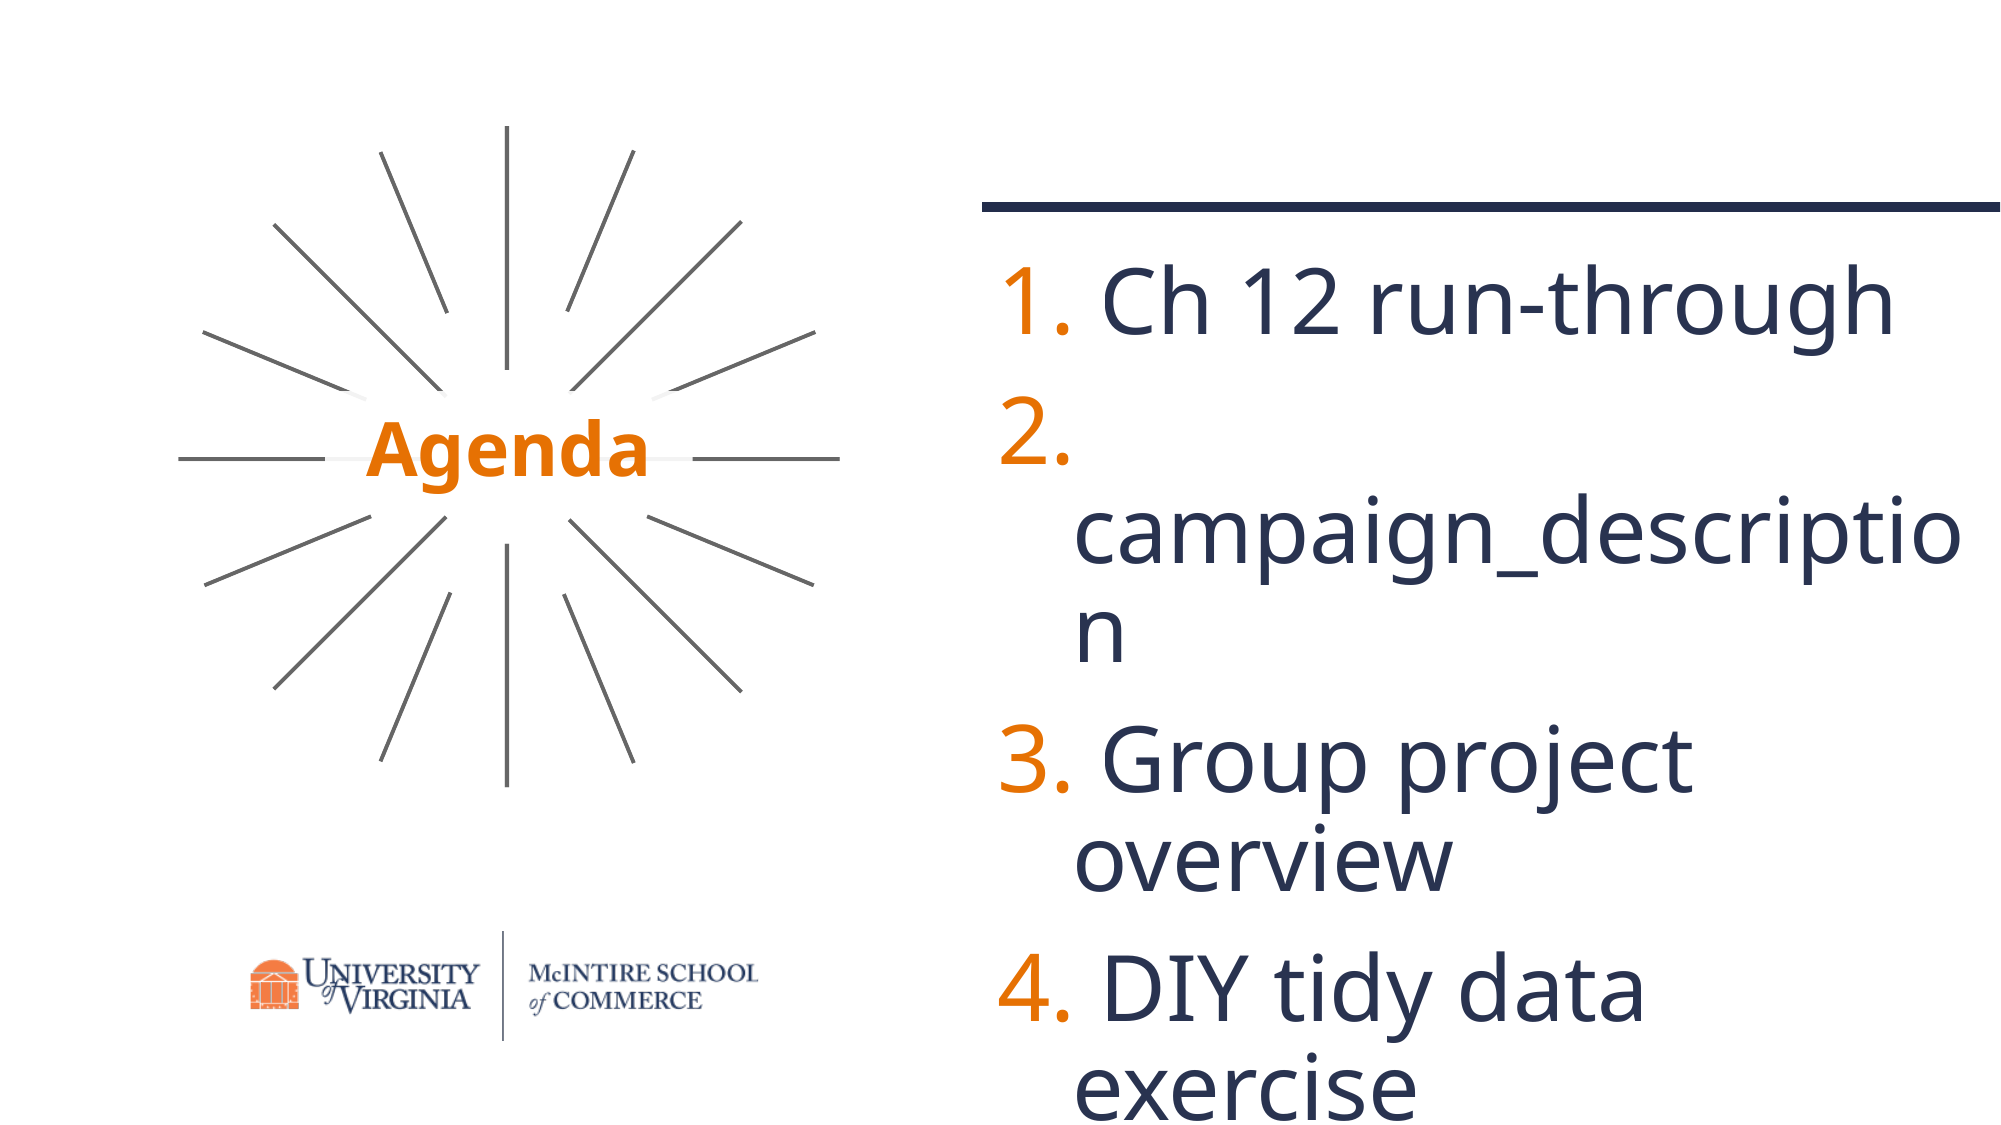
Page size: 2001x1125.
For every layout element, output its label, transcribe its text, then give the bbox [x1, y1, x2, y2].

list Ch 12 run-through campaign_description Group project overview DIY tidy data exercise Google trends exercise [982, 254, 2000, 1041]
title Agenda [325, 391, 693, 513]
